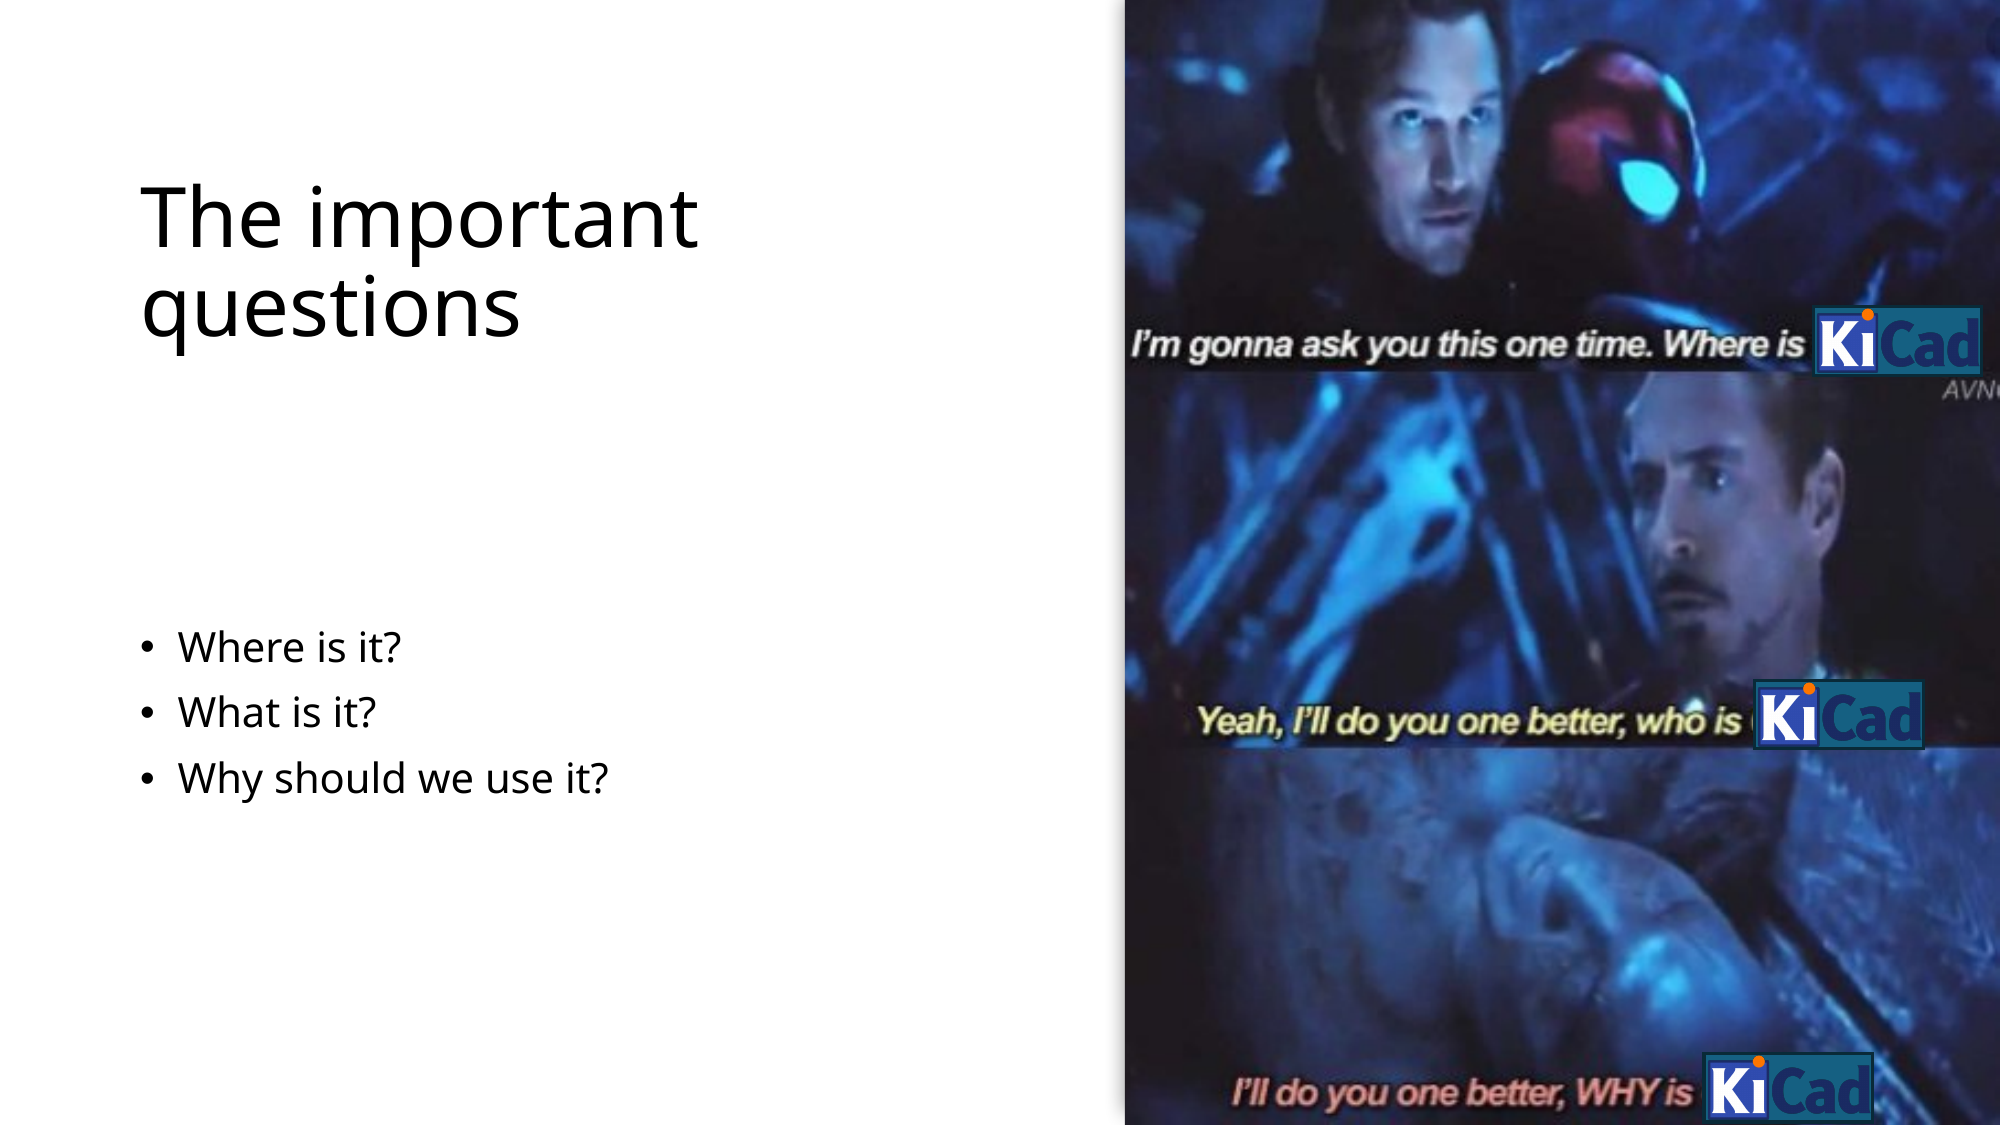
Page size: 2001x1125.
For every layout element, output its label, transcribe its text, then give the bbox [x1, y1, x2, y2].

title The important questions [124, 125, 1000, 405]
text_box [1754, 678, 1924, 750]
picture [1124, 0, 2000, 1125]
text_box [1812, 305, 1983, 376]
list Where is it? What is it? Why should we use it? [124, 405, 1000, 1024]
text_box [0, 0, 1124, 1125]
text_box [1703, 1052, 1874, 1123]
